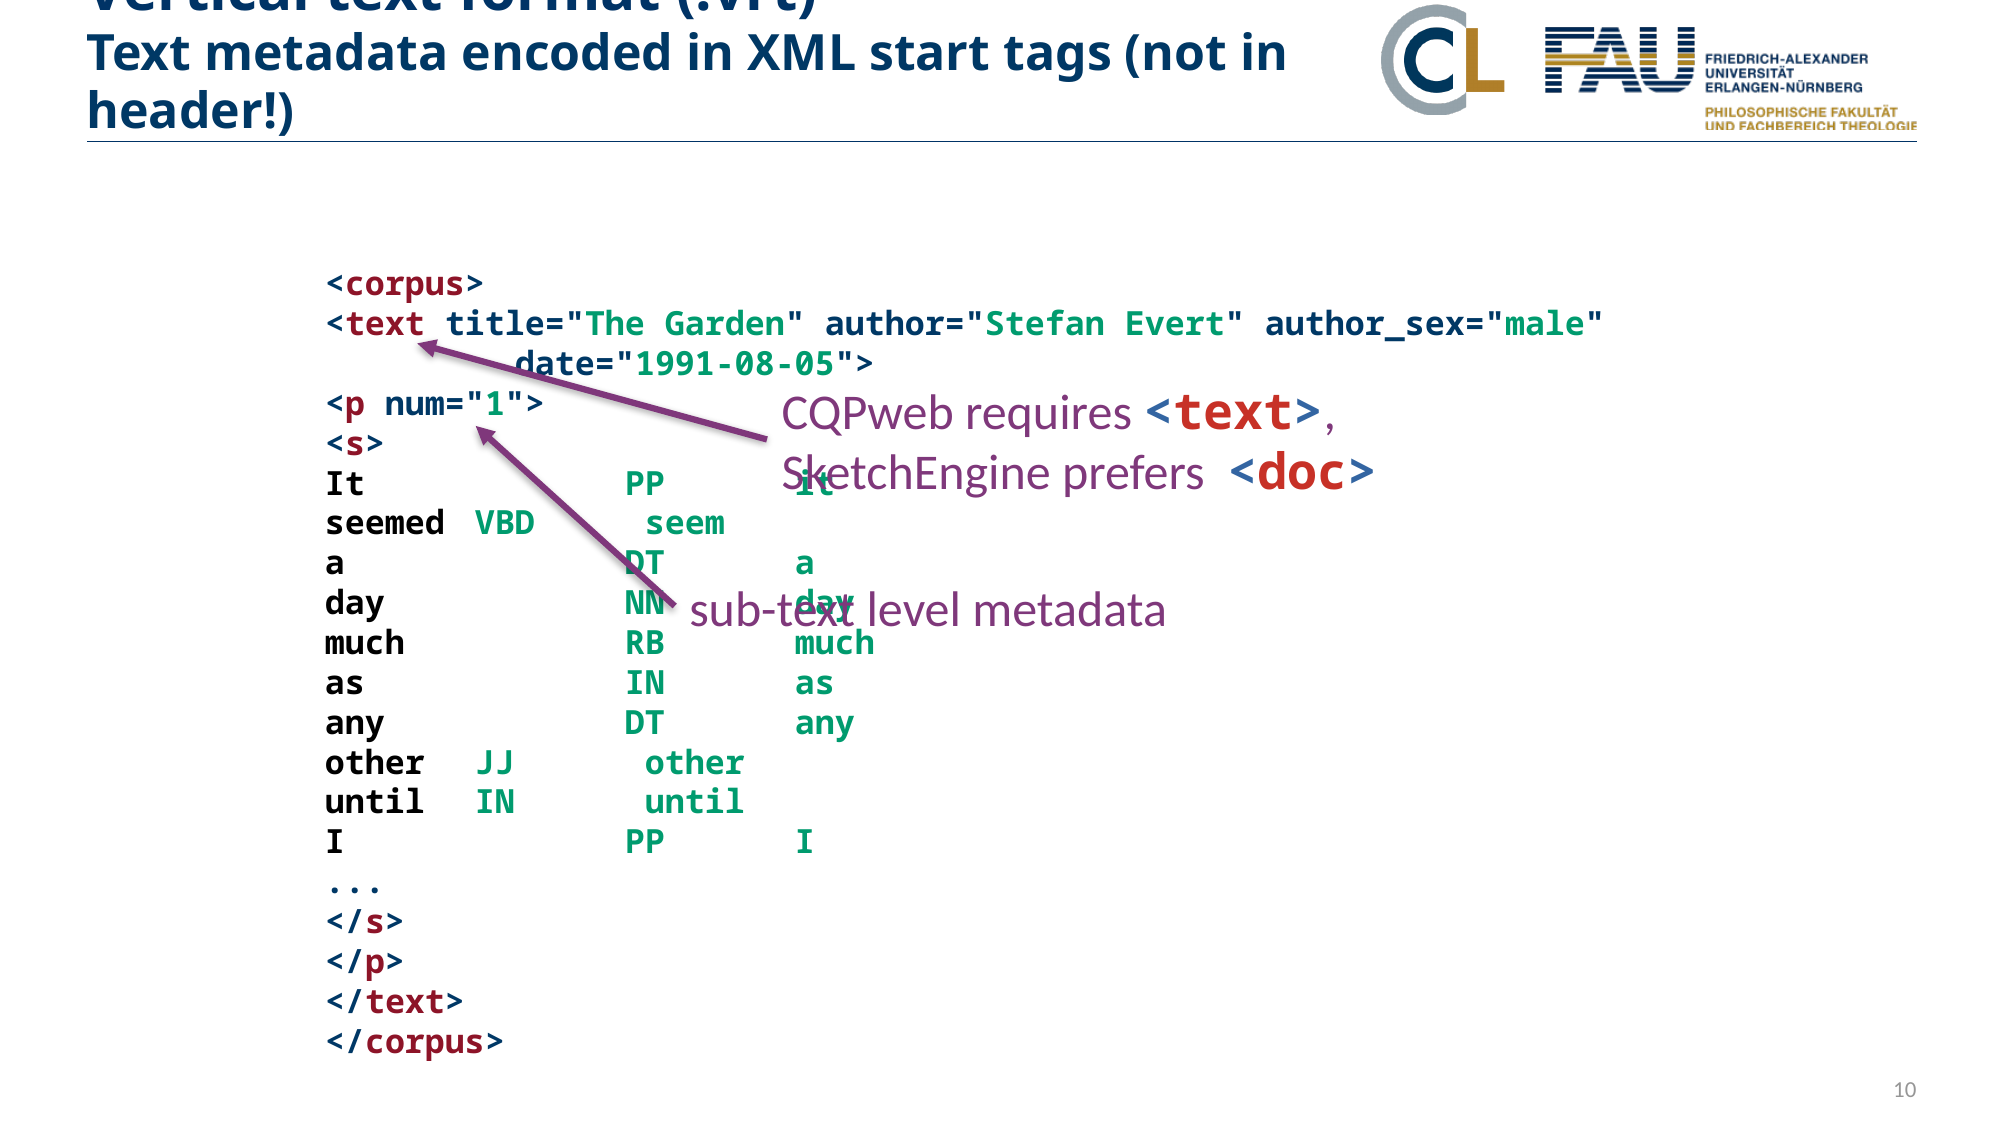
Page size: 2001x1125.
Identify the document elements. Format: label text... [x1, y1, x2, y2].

title Vertical text format (.vrt) Text metadata encoded in XML start tags (not in header!) [86, 20, 1354, 139]
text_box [475, 425, 1379, 645]
slide_number 10 [1818, 1051, 1917, 1125]
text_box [416, 343, 1471, 509]
list <corpus> <text title="The Garden" author="Stefan Evert" author_sex="male" date="1991-08-05"> <p num="1"> <s> It PP it seemed VBD seem a DT a day NN day much RB much as IN as any DT any other JJ other until IN until I PP I ... </s> </p> </text> </corpus> [324, 262, 1675, 1098]
